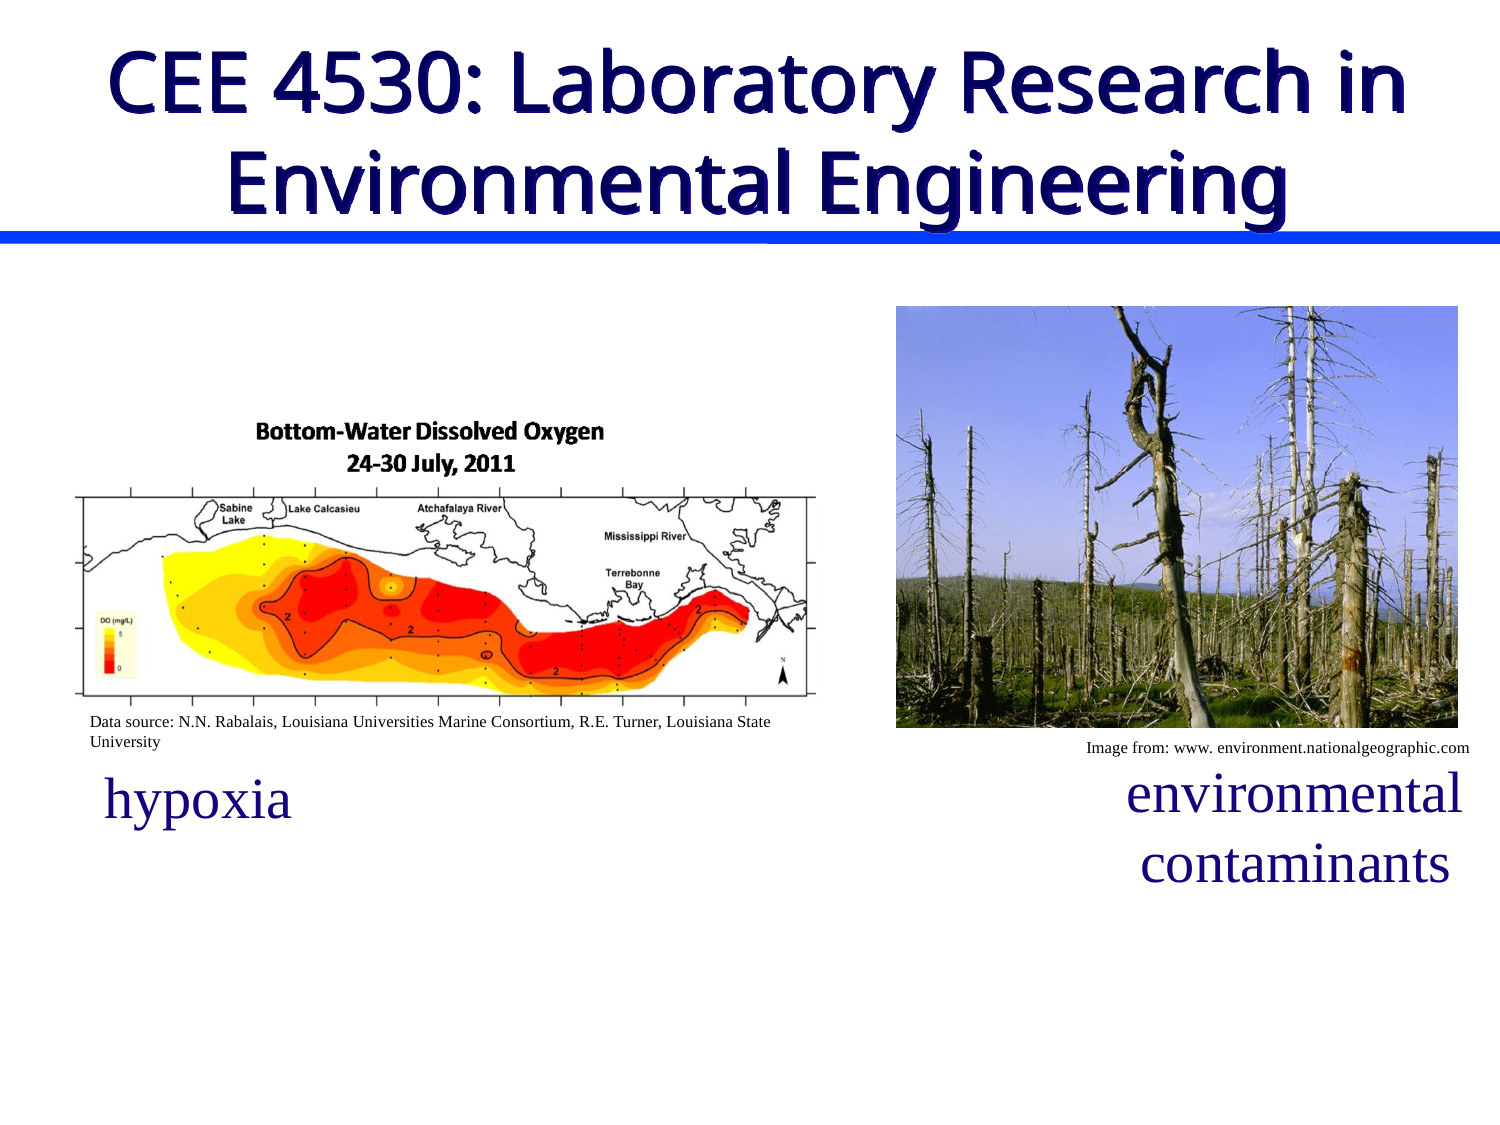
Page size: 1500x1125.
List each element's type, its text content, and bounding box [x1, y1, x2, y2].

text_box Data source: N.N. Rabalais, Louisiana Universities Marine Consortium, R.E. Turner, Louisiana State University [74, 713, 817, 758]
text_box Image from: www. environment.nationalgeographic.com [1071, 729, 1486, 764]
picture [895, 306, 1458, 729]
text_box hypoxia [89, 752, 308, 837]
text_box CEE 4530: Laboratory Research in Environmental Engineering [6, 24, 1500, 232]
picture [74, 419, 817, 707]
text_box environmental contaminants [1105, 764, 1486, 902]
